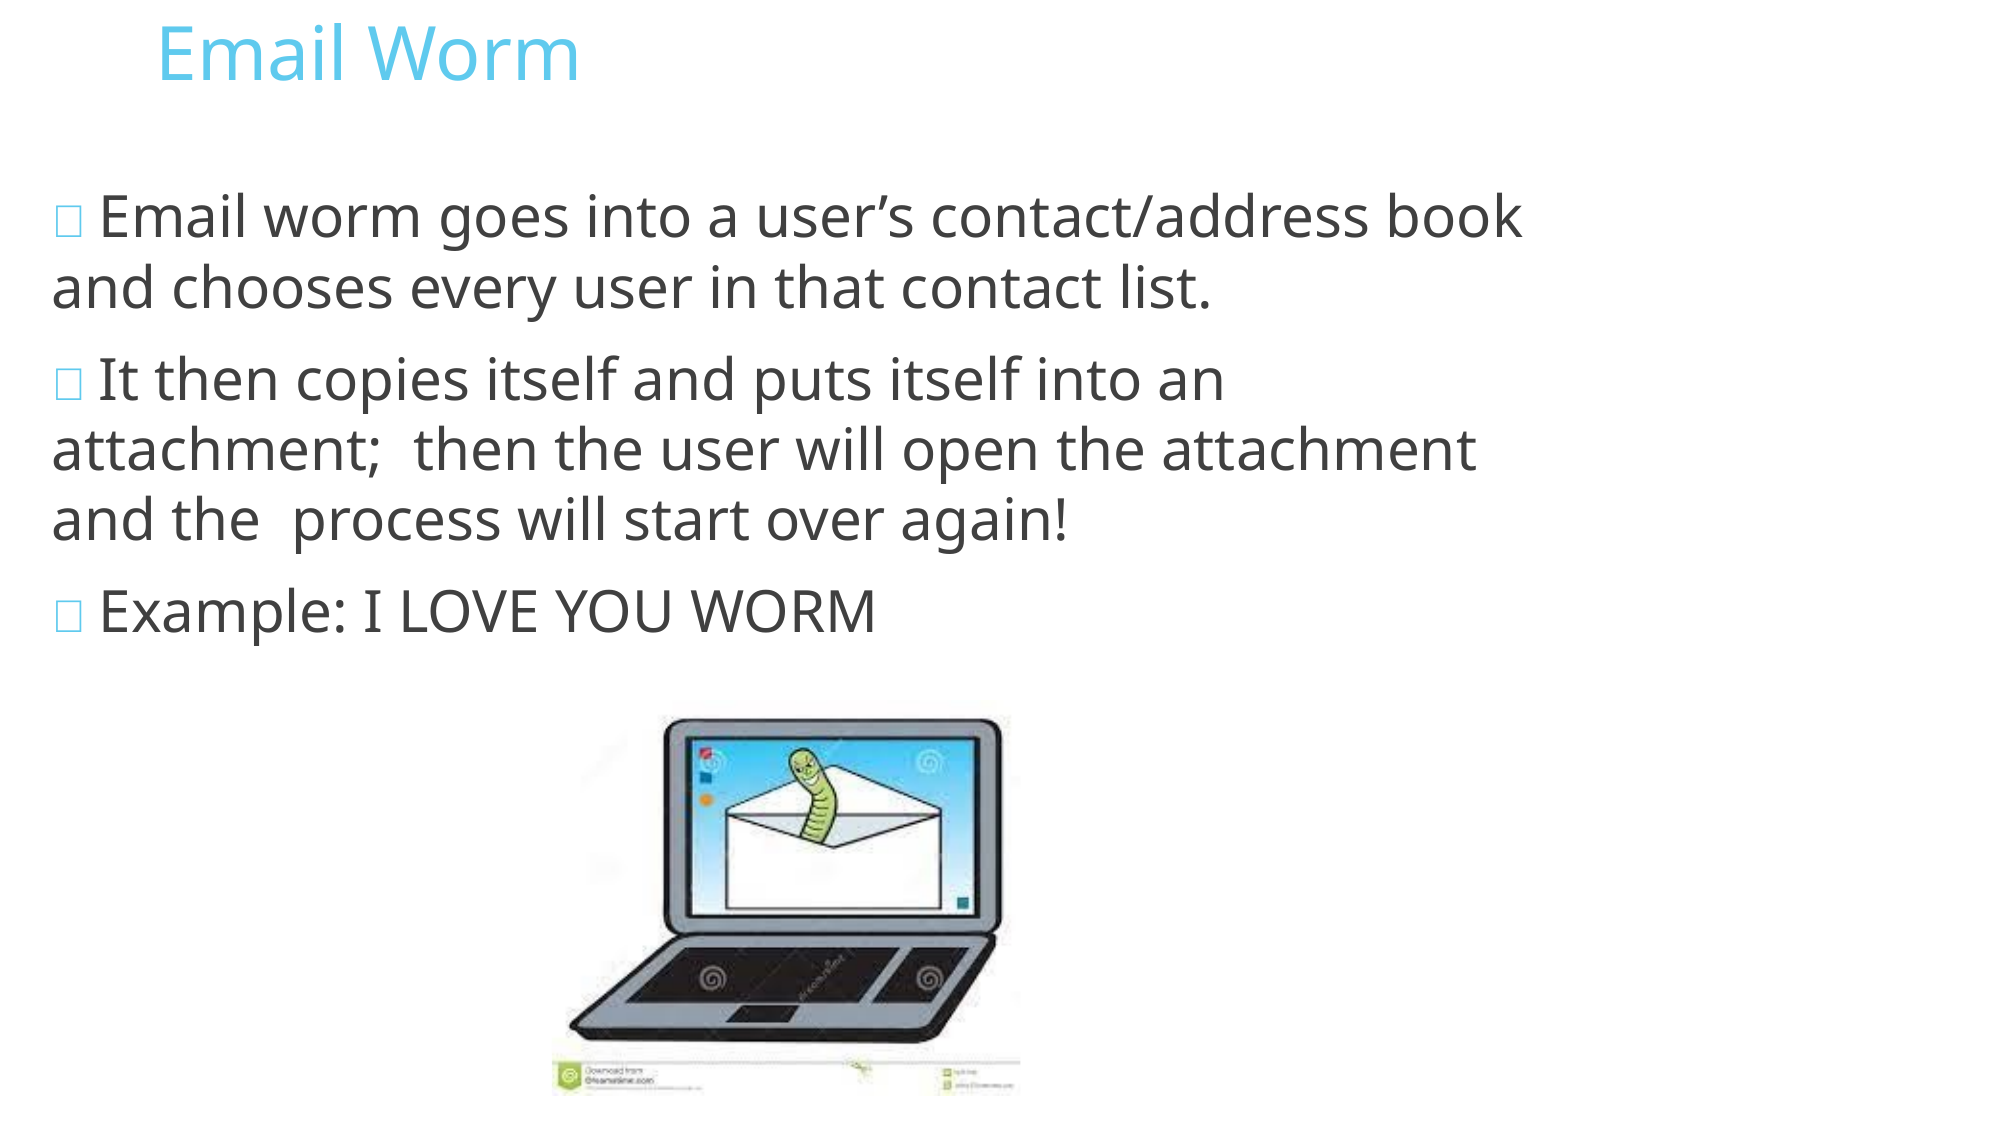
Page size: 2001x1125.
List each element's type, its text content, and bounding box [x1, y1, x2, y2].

text_box Email Worm [49, 3, 687, 186]
text_box [551, 700, 1021, 1096]
text_box  Email worm goes into a user’s contact/address book and chooses every user in that contact list.  It then copies itself and puts itself into an attachment; then the user will open the attachment and the process will start over again!  Example: I LOVE YOU WORM [49, 176, 1553, 644]
